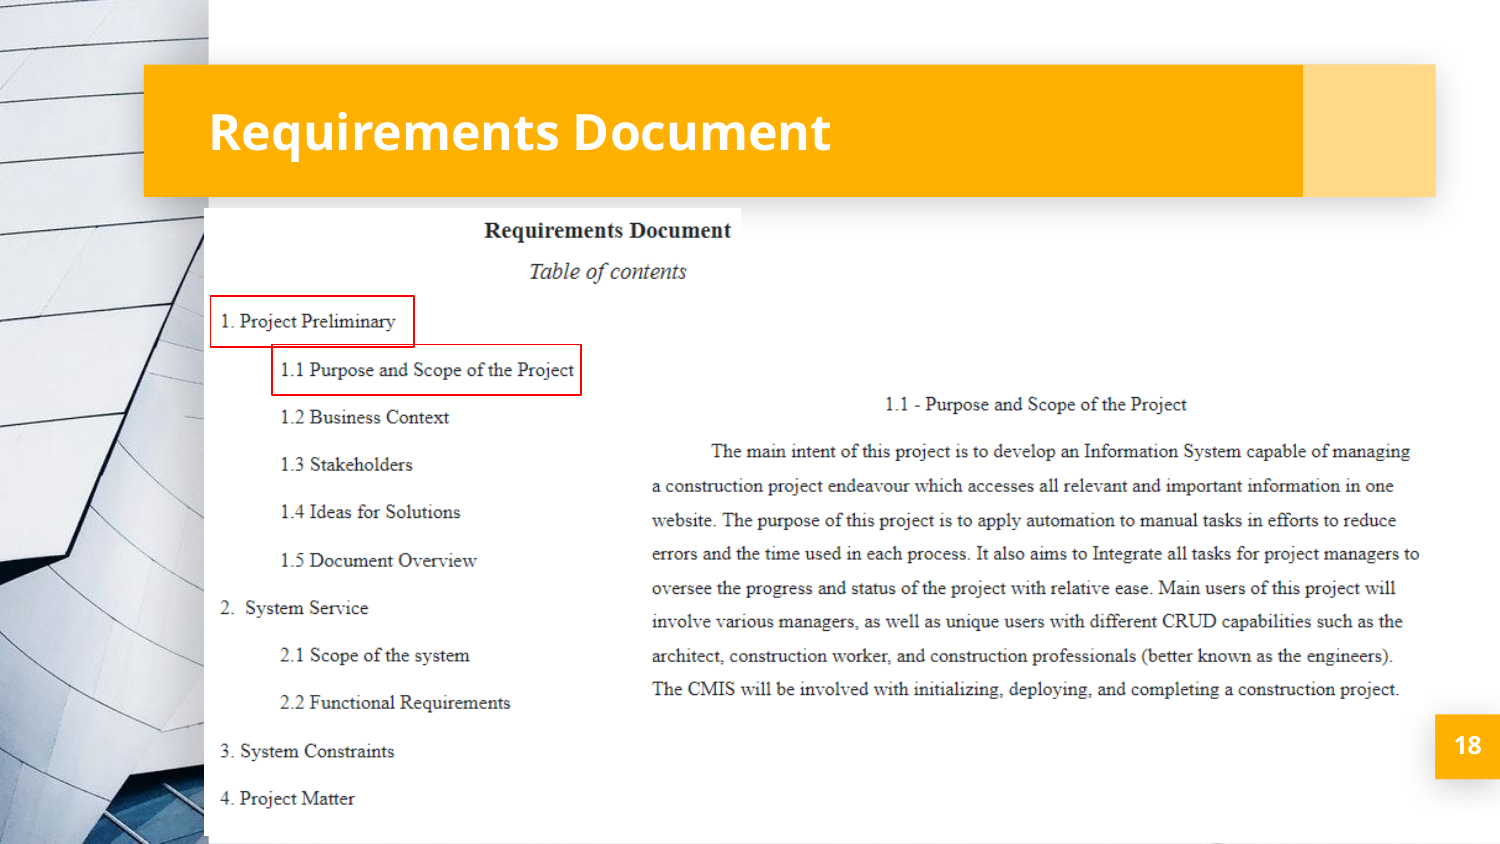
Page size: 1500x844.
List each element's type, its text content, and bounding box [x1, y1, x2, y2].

picture [0, 0, 1424, 844]
slide_number ‹#› [1435, 714, 1500, 780]
title Requirements Document [193, 64, 1300, 197]
